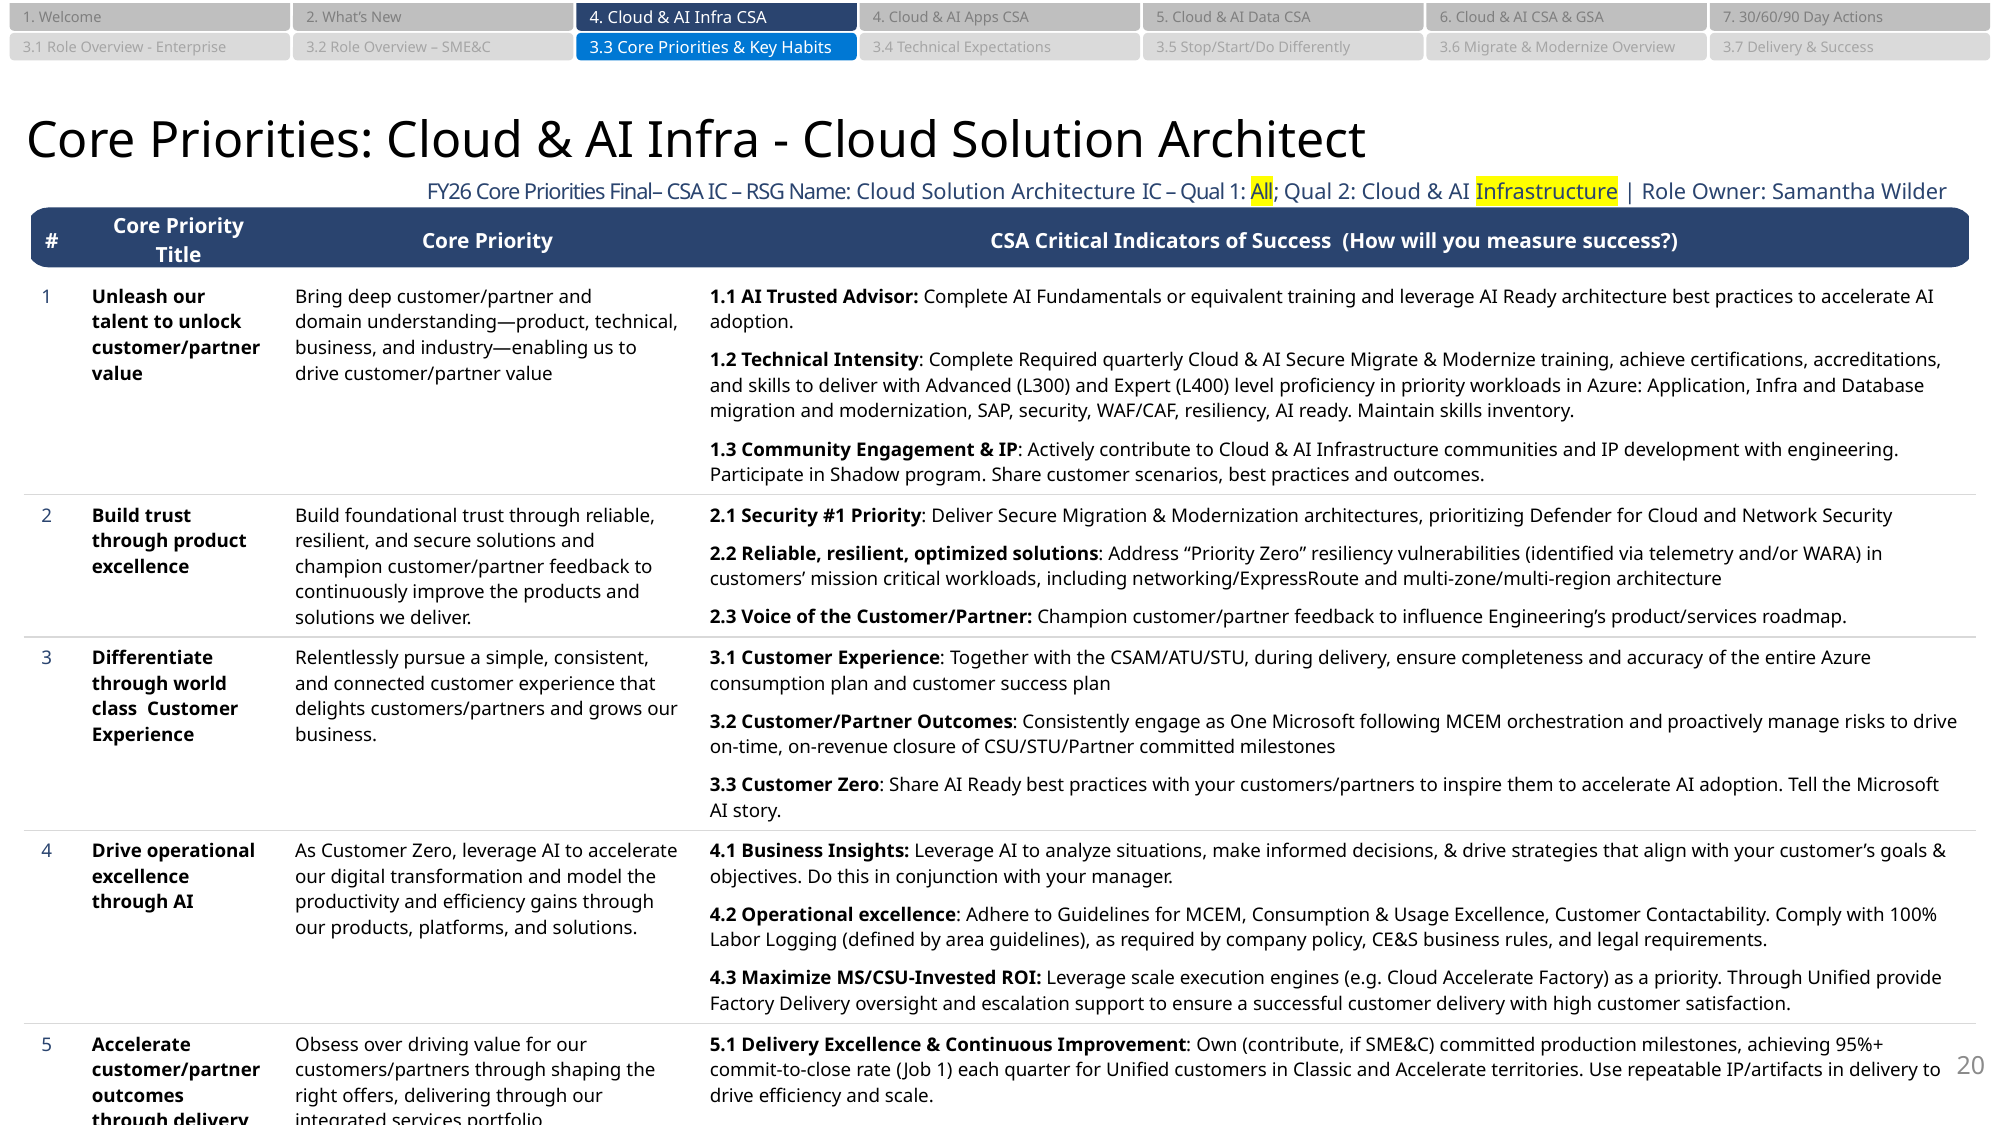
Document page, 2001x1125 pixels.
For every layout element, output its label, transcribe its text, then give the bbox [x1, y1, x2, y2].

table_cell 4 [29, 831, 77, 1023]
slide_number 20 [1550, 1042, 2000, 1103]
table_header CSA Critical Indicators of Success (How will you measure success?) [1948, 205, 1969, 276]
table_cell 5.1 Delivery Excellence & Continuous Improvement: Own (contribute, if SME&C) committed production milestones, achieving 95%+ commit-to-close rate (Job 1) each quarter for Unified customers in Classic and Accelerate territories. Use repeatable IP/artifacts in delivery to drive efficiency and scale. 5.2 Consumption/Usage Impact: Apply a consultative approach to Job 2 to drive next best action execution and generate incremental pipeline (Job 2) from every delivery engagement. 5.3 Unified & Enhanced Solutions: Drive repeatable deliveries, leveraging Unified IP, to achieve targeted outcomes at each stage of the MCEM cycle to accelerate consumption. Prompt customer feedback and earn a VSAT score with each delivery. [695, 1024, 1971, 1125]
table_cell 2 [29, 495, 77, 636]
table_cell 3 [29, 638, 77, 830]
table_cell Build trust through product excellence [77, 495, 280, 636]
table_cell Relentlessly pursue a simple, consistent, and connected customer experience that delights customers/partners and grows our business. [280, 638, 695, 830]
table_cell 2.1 Security #1 Priority: Deliver Secure Migration & Modernization architectures, prioritizing Defender for Cloud and Network Security 2.2 Reliable, resilient, optimized solutions: Address “Priority Zero” resiliency vulnerabilities (identified via telemetry and/or WARA) in customers’ mission critical workloads, including networking/ExpressRoute and multi-zone/multi-region architecture 2.3 Voice of the Customer/Partner: Champion customer/partner feedback to influence Engineering’s product/services roadmap. [695, 495, 1971, 636]
table_cell Obsess over driving value for our customers/partners through shaping the right offers, delivering through our integrated services portfolio [280, 1024, 695, 1125]
table_cell Drive operational excellence through AI [77, 831, 280, 1023]
table_cell As Customer Zero, leverage AI to accelerate our digital transformation and model the productivity and efficiency gains through our products, platforms, and solutions. [280, 831, 695, 1023]
table_cell Bring deep customer/partner and domain understanding—product, technical, business, and industry—enabling us to drive customer/partner value [280, 366, 695, 494]
table_cell Build foundational trust through reliable, resilient, and secure solutions and champion customer/partner feedback to continuously improve the products and solutions we deliver. [280, 495, 695, 636]
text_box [9, 2, 1991, 61]
table_cell 3.1 Customer Experience: Together with the CSAM/ATU/STU, during delivery, ensure completeness and accuracy of the entire Azure consumption plan and customer success plan 3.2 Customer/Partner Outcomes: Consistently engage as One Microsoft following MCEM orchestration and proactively manage risks to drive on-time, on-revenue closure of CSU/STU/Partner committed milestones 3.3 Customer Zero: Share AI Ready best practices with your customers/partners to inspire them to accelerate AI adoption. Tell the Microsoft AI story. [695, 638, 1971, 830]
table_cell Unleash our talent to unlock customer/partner value [77, 276, 280, 494]
table_cell 4.1 Business Insights: Leverage AI to analyze situations, make informed decisions, & drive strategies that align with your customer’s goals & objectives. Do this in conjunction with your manager. 4.2 Operational excellence: Adhere to Guidelines for MCEM, Consumption & Usage Excellence, Customer Contactability. Comply with 100% Labor Logging (defined by area guidelines), as required by company policy, CE&S business rules, and legal requirements. 4.3 Maximize MS/CSU-Invested ROI: Leverage scale execution engines (e.g. Cloud Accelerate Factory) as a priority. Through Unified provide Factory Delivery oversight and escalation support to ensure a successful customer delivery with high customer satisfaction. [695, 831, 1971, 1023]
table_cell 1 [29, 276, 77, 494]
text_box Core Priorities: Cloud & AI Infra - Cloud Solution Architect [26, 114, 1883, 169]
table_header # [31, 205, 77, 276]
table_cell 1.1 AI Trusted Advisor: Complete AI Fundamentals or equivalent training and leverage AI Ready architecture best practices to accelerate AI adoption. 1.2 Technical Intensity: Complete Required quarterly Cloud & AI Secure Migrate & Modernize training, achieve certifications, accreditations, and skills to deliver with Advanced (L300) and Expert (L400) level proficiency in priority workloads in Azure: Application, Infra and Database migration and modernization, SAP, security, WAF/CAF, resiliency, AI ready. Maintain skills inventory. 1.3 Community Engagement & IP: Actively contribute to Cloud & AI Infrastructure communities and IP development with engineering. Participate in Shadow program. Share customer scenarios, best practices and outcomes. [695, 276, 1971, 494]
table_cell Accelerate customer/partner outcomes through delivery excellence [77, 1024, 280, 1125]
table_cell 5 [29, 1024, 77, 1125]
table_cell Differentiate through world class Customer Experience [77, 638, 280, 830]
title FY26 Core Priorities Final– CSA IC – RSG Name: Cloud Solution Architecture IC – Qual 1: All; Qual 2: Cloud & AI Infrastructure | Role Owner: Samantha Wilder [135, 177, 1948, 366]
table_header Core Priority Title [77, 205, 135, 276]
